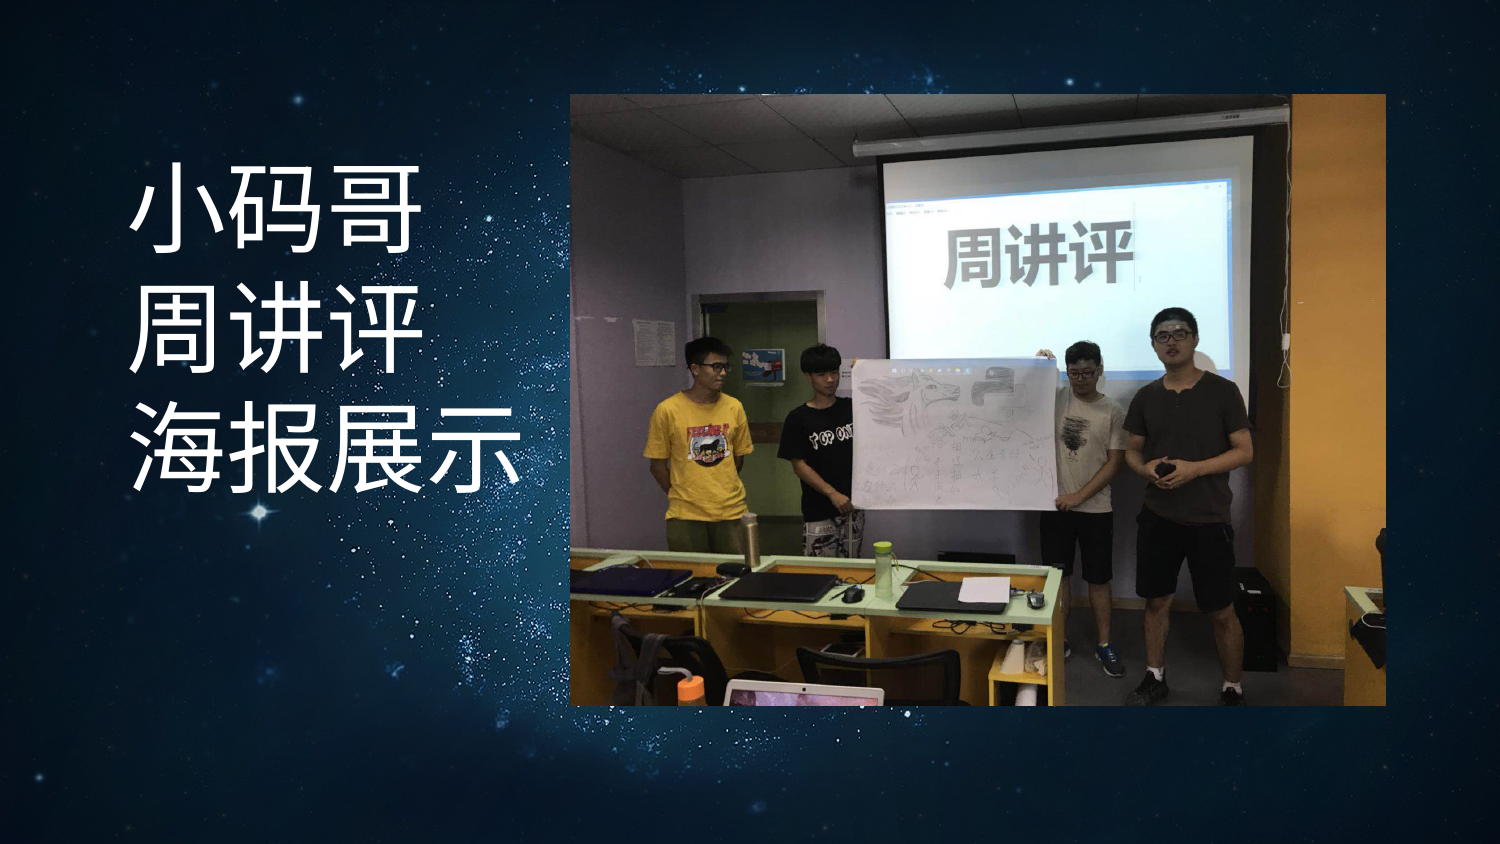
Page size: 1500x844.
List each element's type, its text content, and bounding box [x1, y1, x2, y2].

picture [0, 0, 1500, 844]
text_box 小码哥 周讲评 海报展示 [112, 138, 565, 513]
